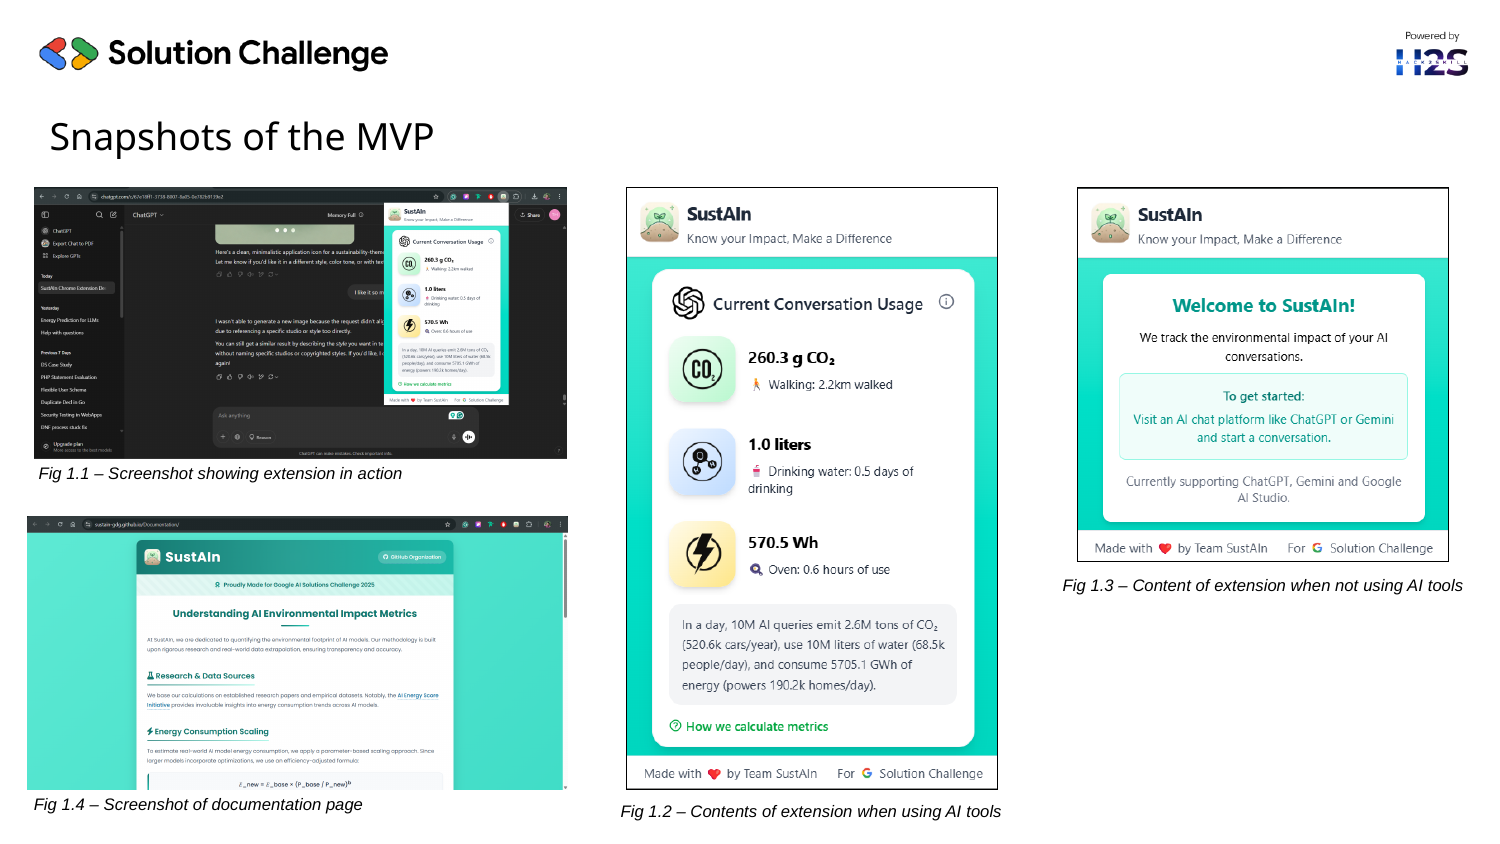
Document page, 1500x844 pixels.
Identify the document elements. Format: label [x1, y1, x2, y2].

picture [0, 0, 1500, 844]
text_box [44, 286, 108, 291]
